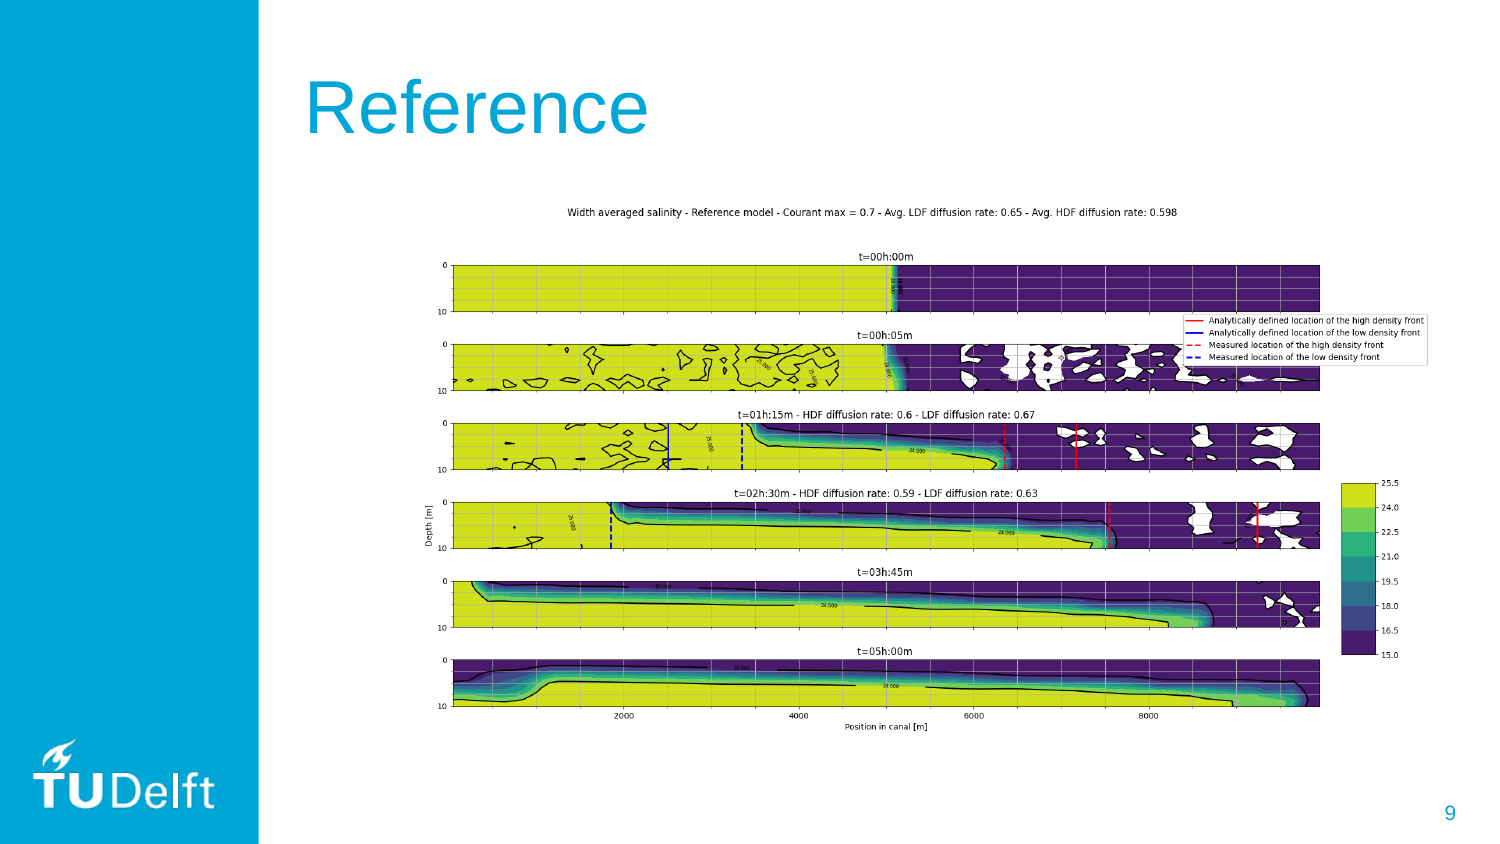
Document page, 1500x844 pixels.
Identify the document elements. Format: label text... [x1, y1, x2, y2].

title Reference [289, 33, 1455, 175]
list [313, 196, 1431, 769]
